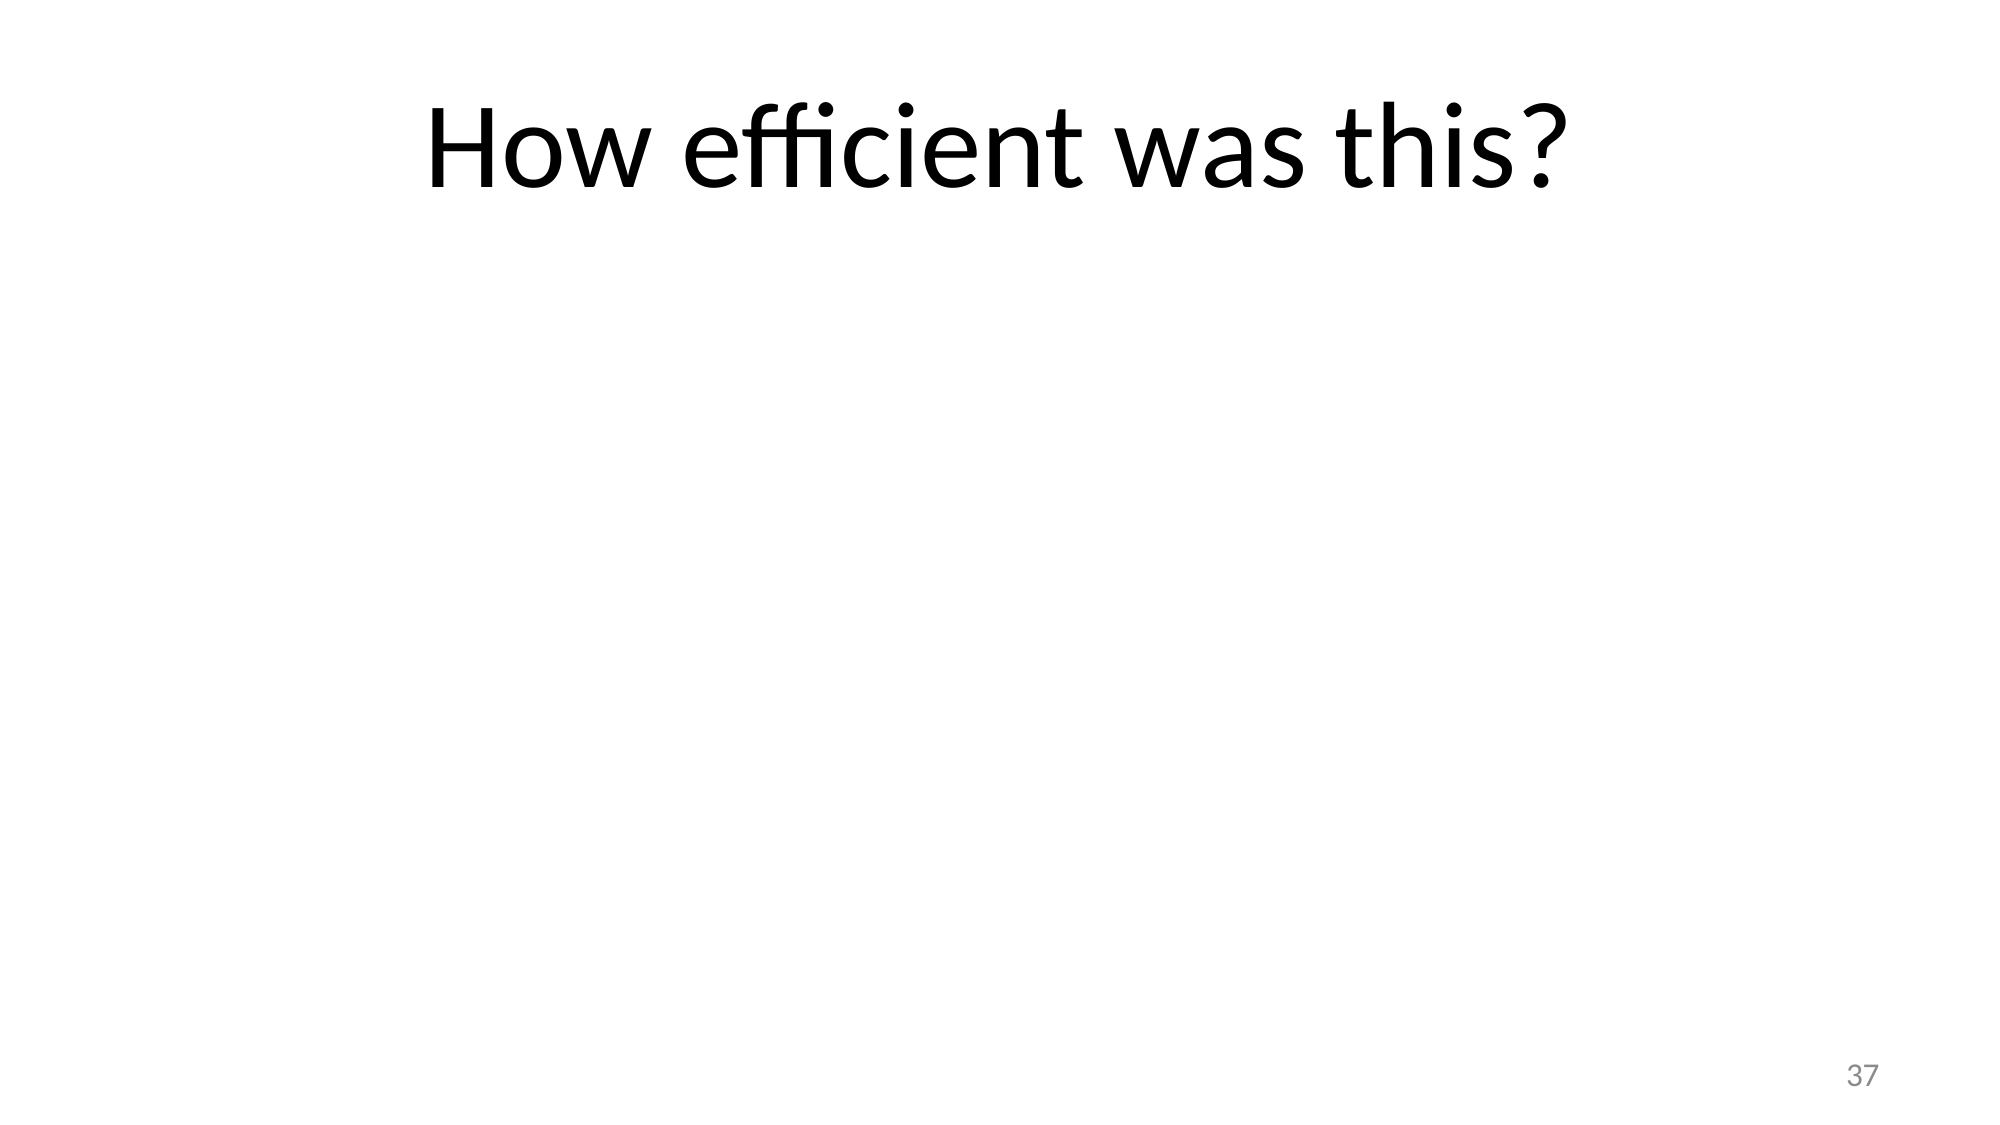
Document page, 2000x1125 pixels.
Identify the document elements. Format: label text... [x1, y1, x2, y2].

title How efficient was this? [99, 45, 1900, 233]
slide_number 37 [1432, 1042, 1900, 1103]
